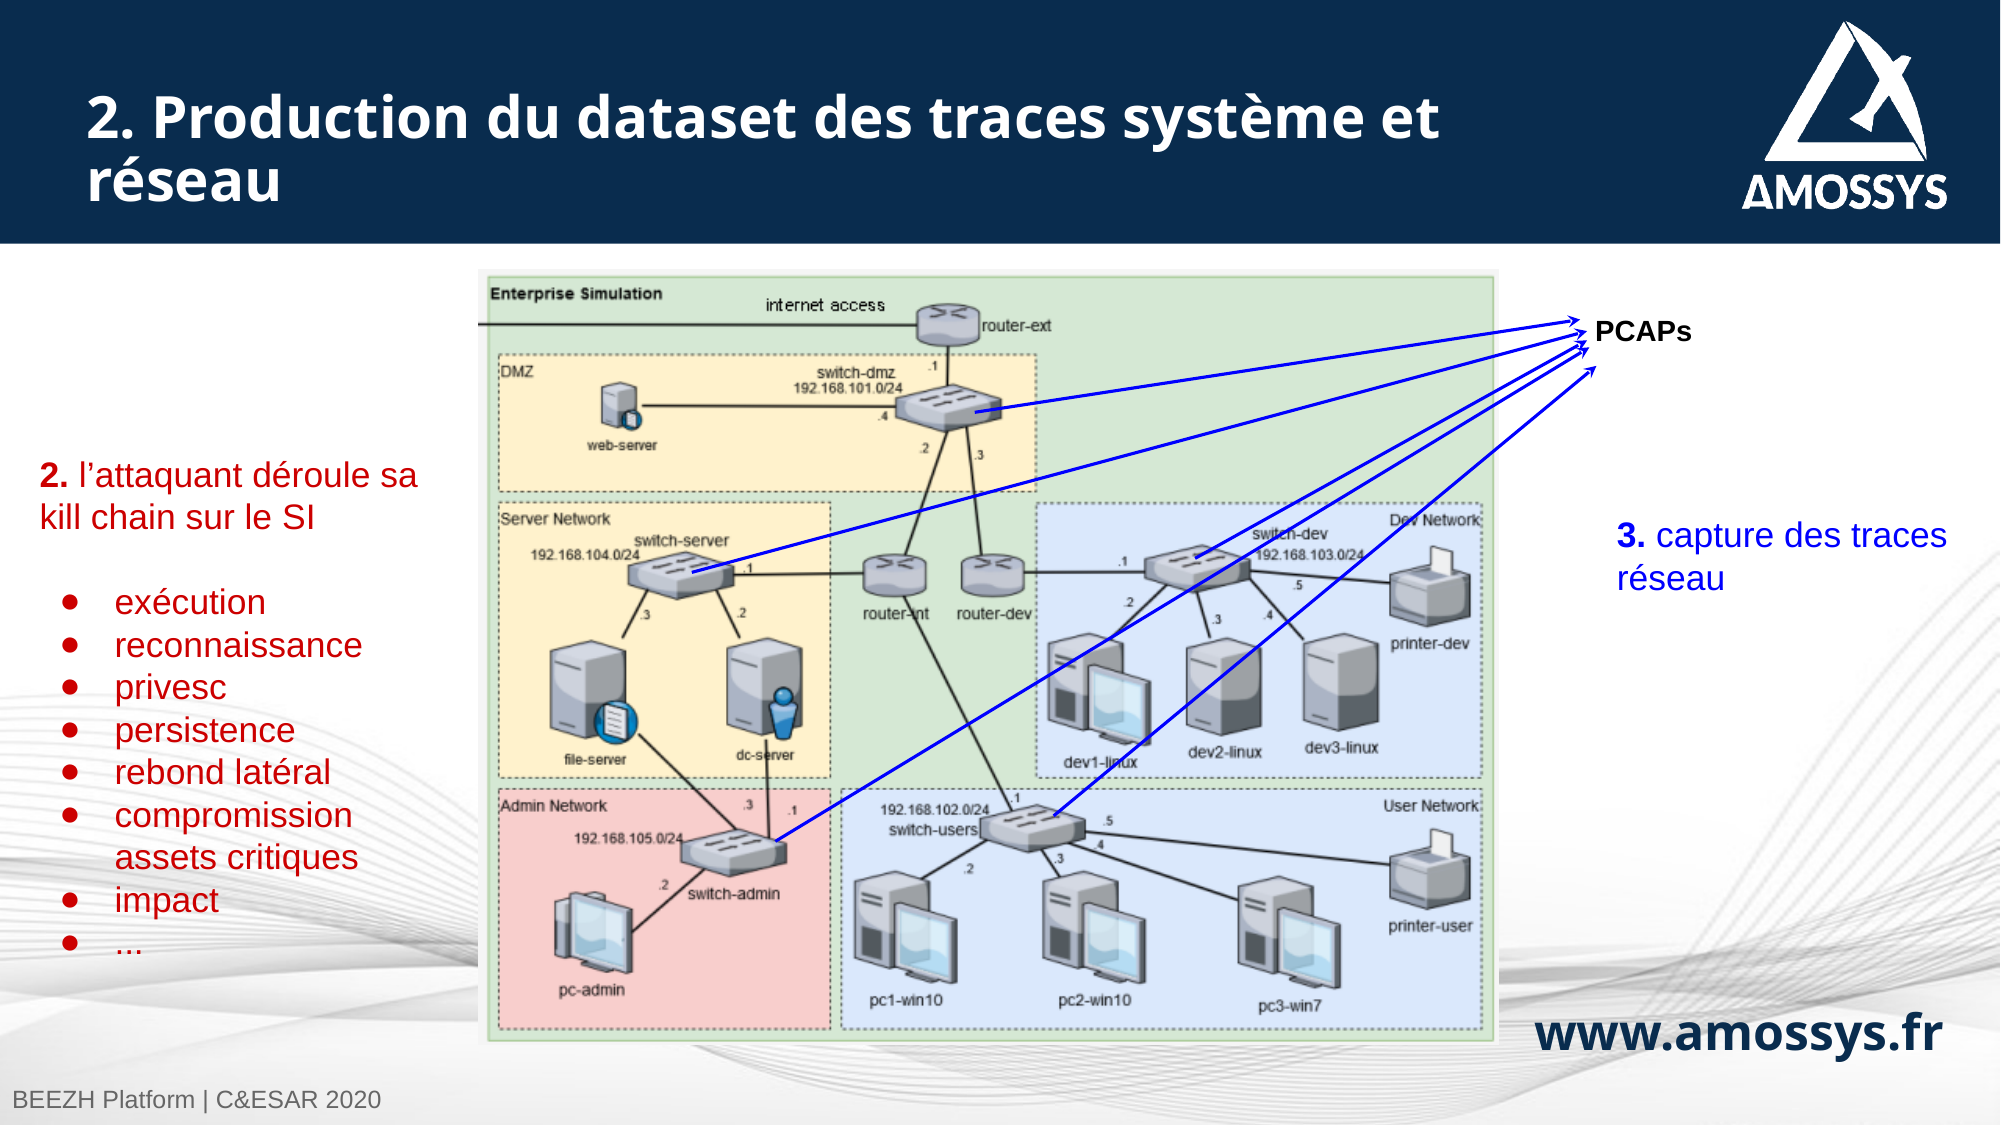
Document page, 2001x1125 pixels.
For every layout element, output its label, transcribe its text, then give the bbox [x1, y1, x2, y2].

picture [0, 269, 2000, 1125]
text_box [1505, 340, 1580, 387]
text_box 3. capture des traces réseau [1601, 497, 1984, 851]
title 2. Production du dataset des traces système et réseau [71, 81, 1528, 200]
picture [1695, 0, 1993, 219]
text_box [1505, 315, 1580, 332]
text_box 2. l’attaquant déroule sa kill chain sur le SI exécution reconnaissance privesc persistence rebond latéral compromission assets critiques impact ... [24, 436, 473, 963]
text_box [1505, 328, 1580, 354]
text_box PCAPs [1580, 297, 1789, 391]
